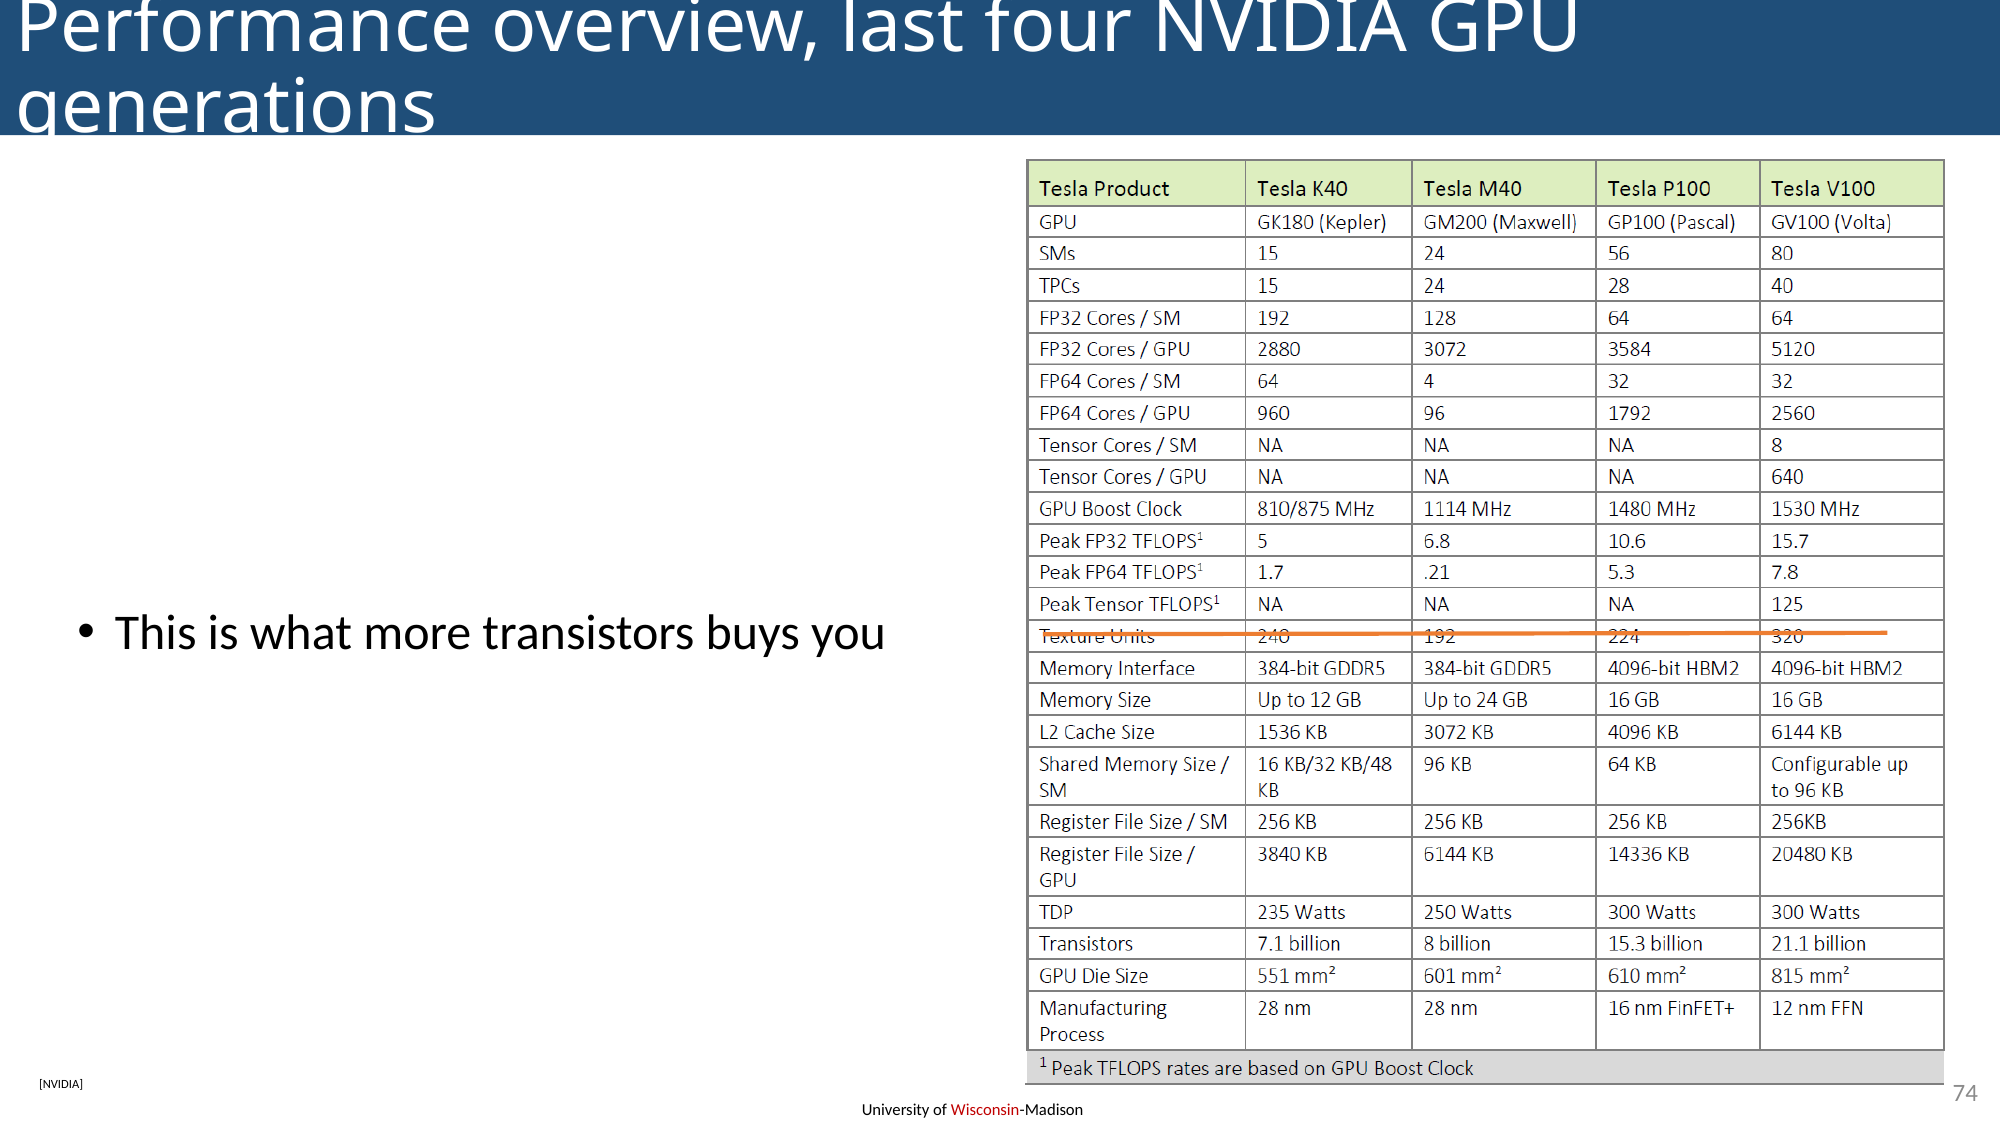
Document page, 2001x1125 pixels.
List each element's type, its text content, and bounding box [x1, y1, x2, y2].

picture [1021, 156, 1948, 1088]
title Performance overview, last four NVIDIA GPU generations [0, 0, 2000, 136]
slide_number 74 [1879, 1069, 1994, 1114]
